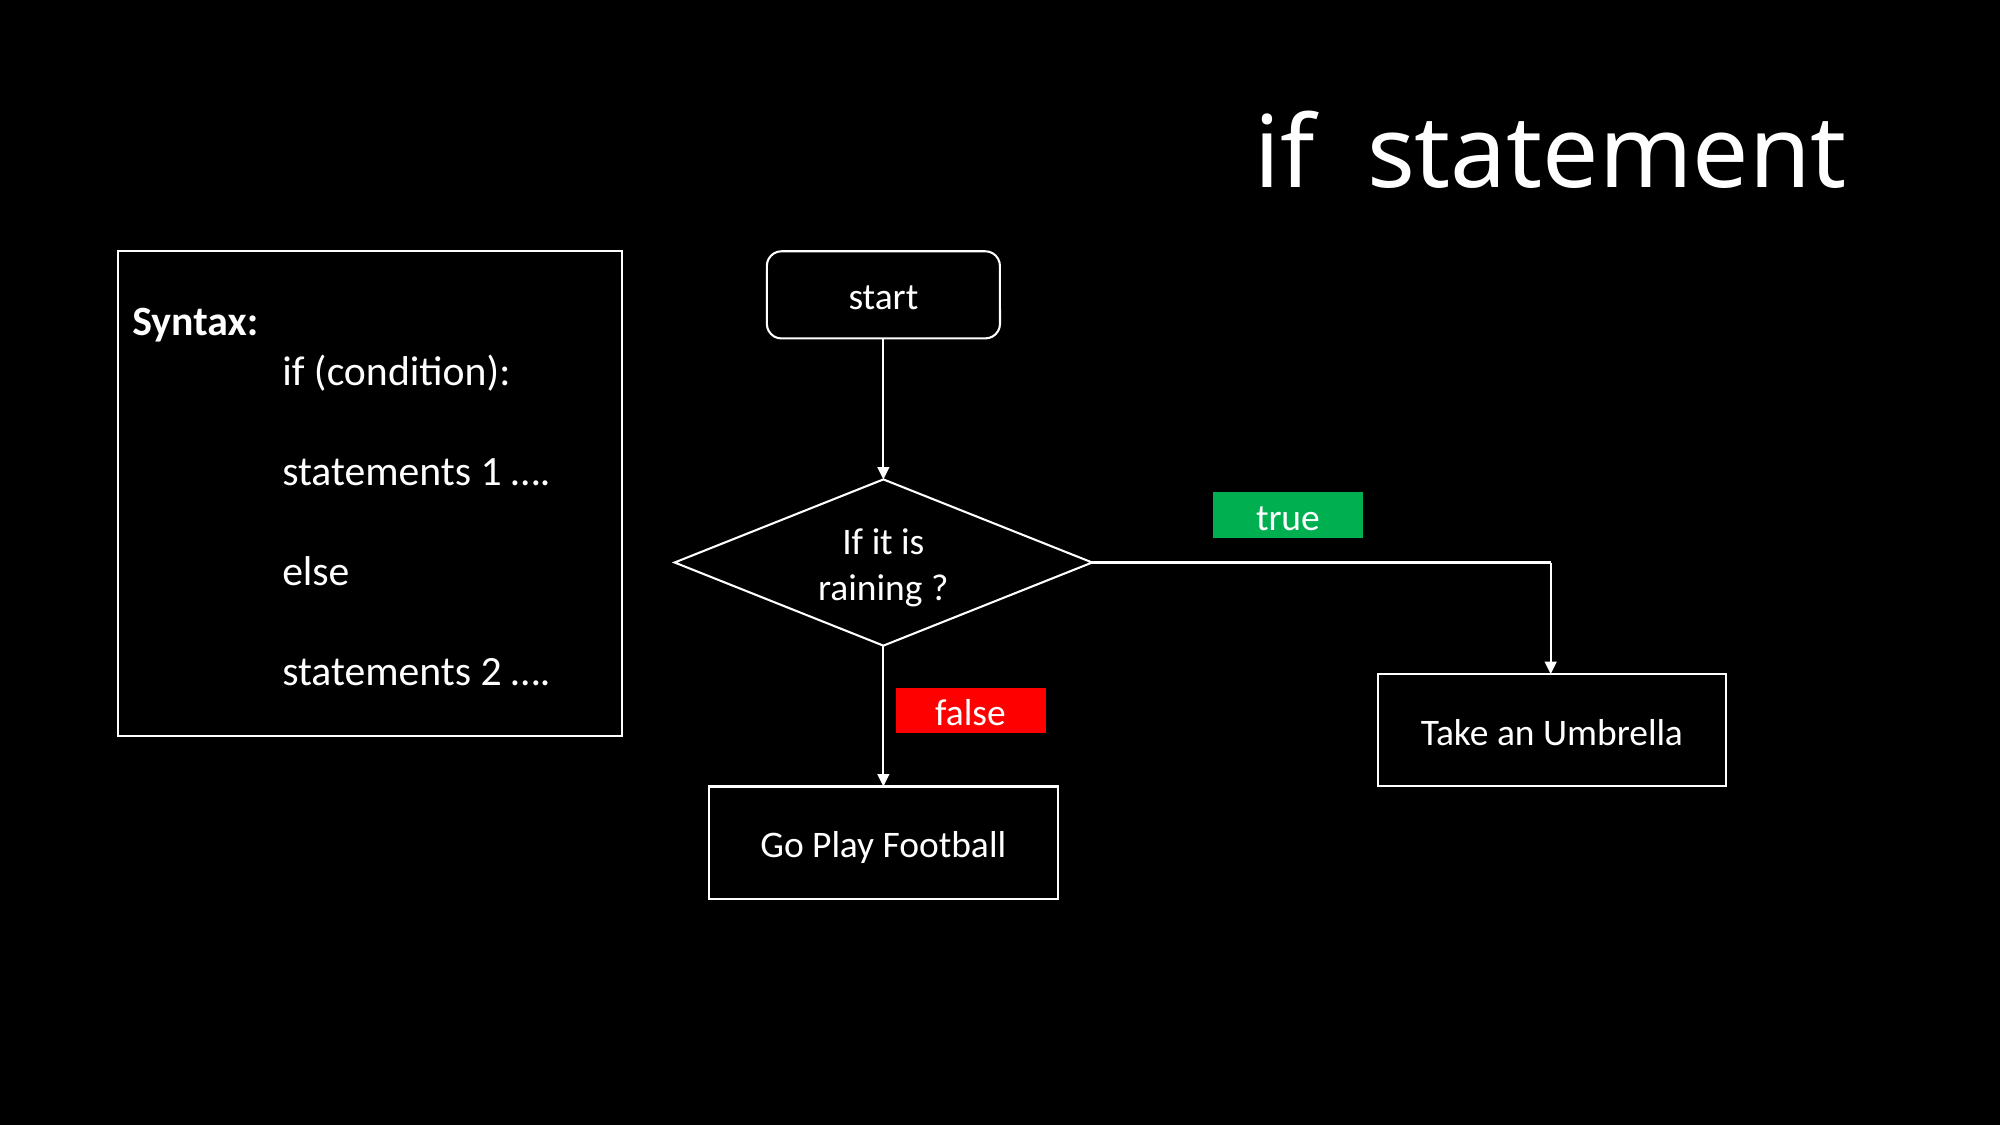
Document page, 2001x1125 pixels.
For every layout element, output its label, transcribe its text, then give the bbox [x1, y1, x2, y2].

title if statement [137, 59, 1863, 252]
text_box Go Play Football [708, 785, 1059, 900]
text_box true [1213, 492, 1363, 538]
text_box Take an Umbrella [1377, 673, 1727, 787]
text_box Syntax: if (condition): statements 1 …. else statements 2 …. [117, 250, 623, 737]
text_box start [765, 250, 1002, 340]
text_box false [896, 688, 1046, 733]
text_box If it is raining ? [671, 478, 1092, 647]
